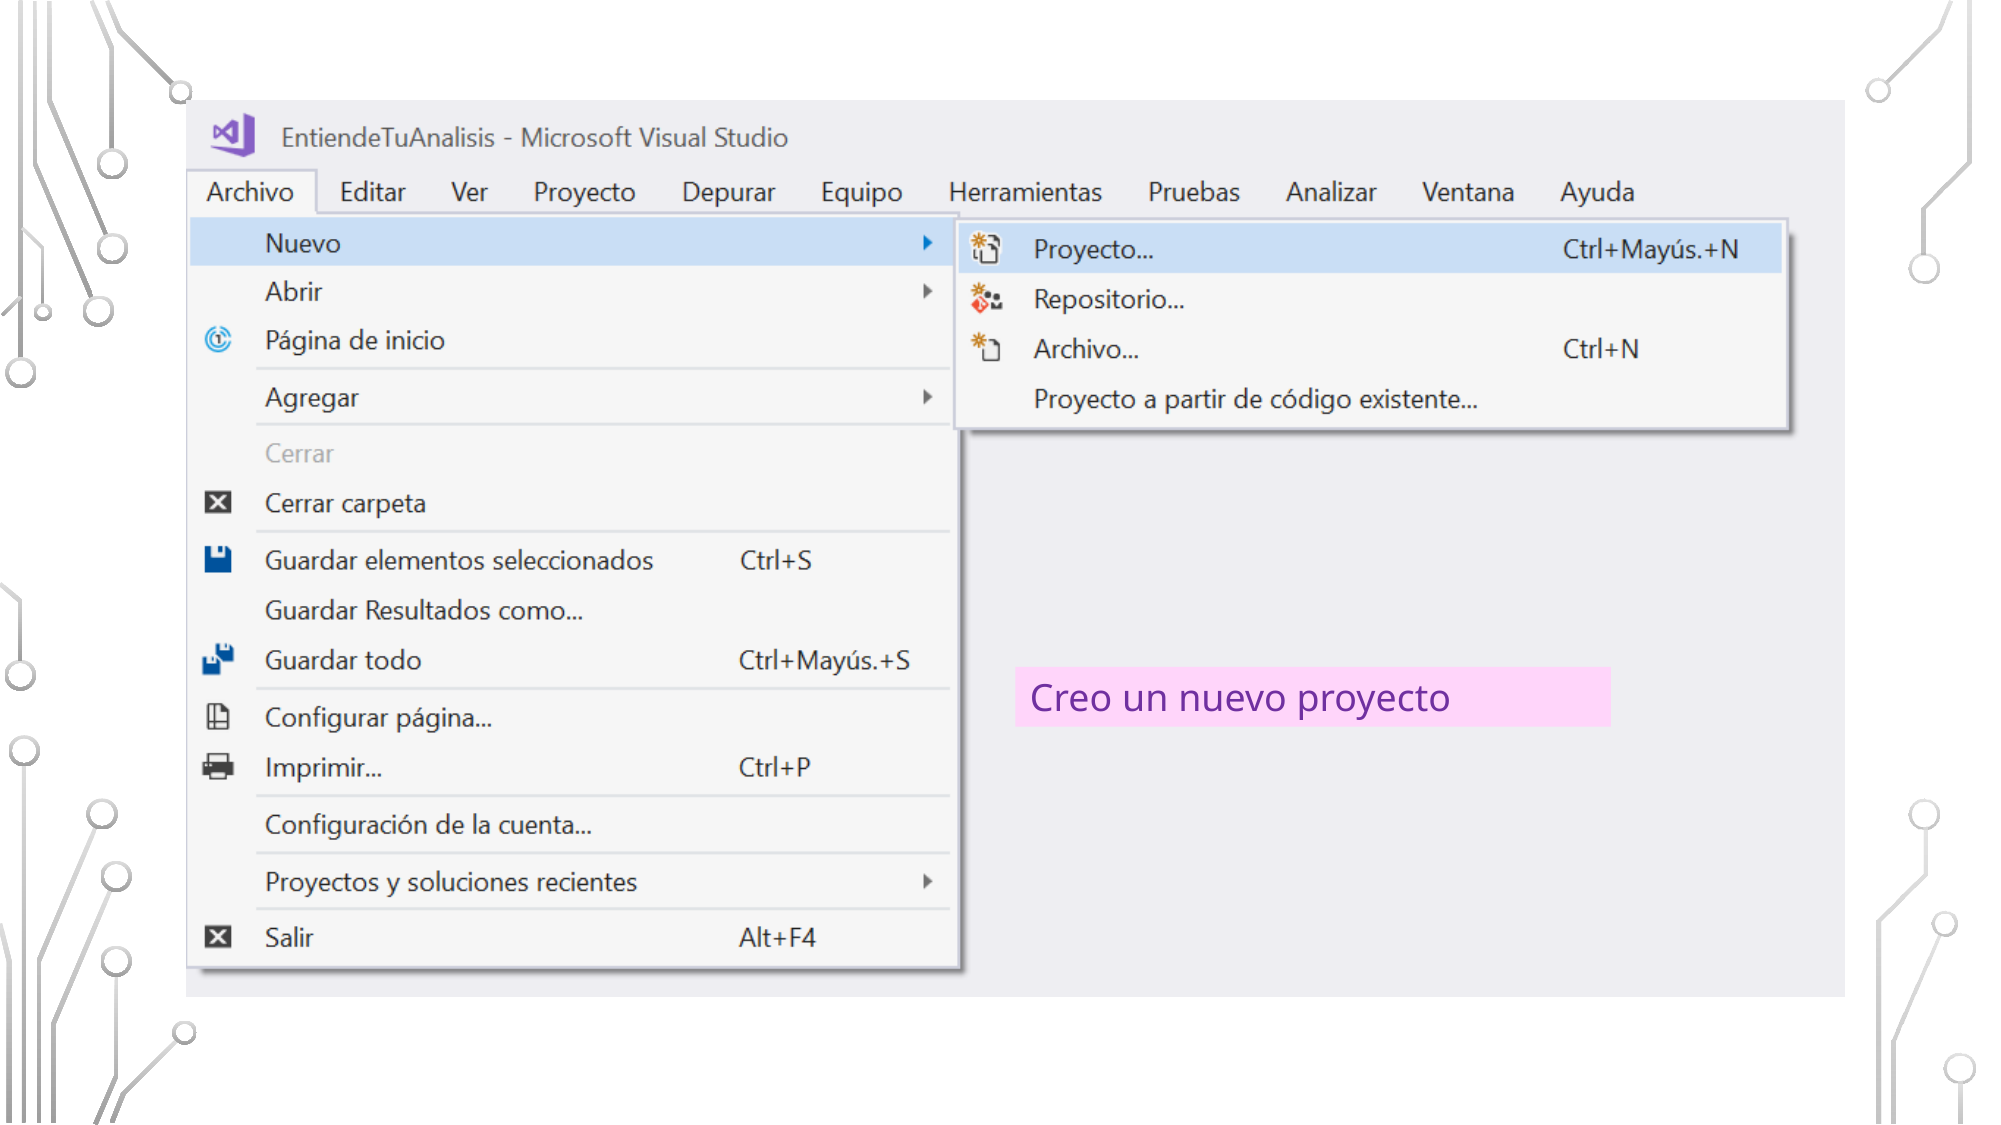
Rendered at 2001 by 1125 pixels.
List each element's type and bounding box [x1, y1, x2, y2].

picture [185, 100, 1845, 997]
